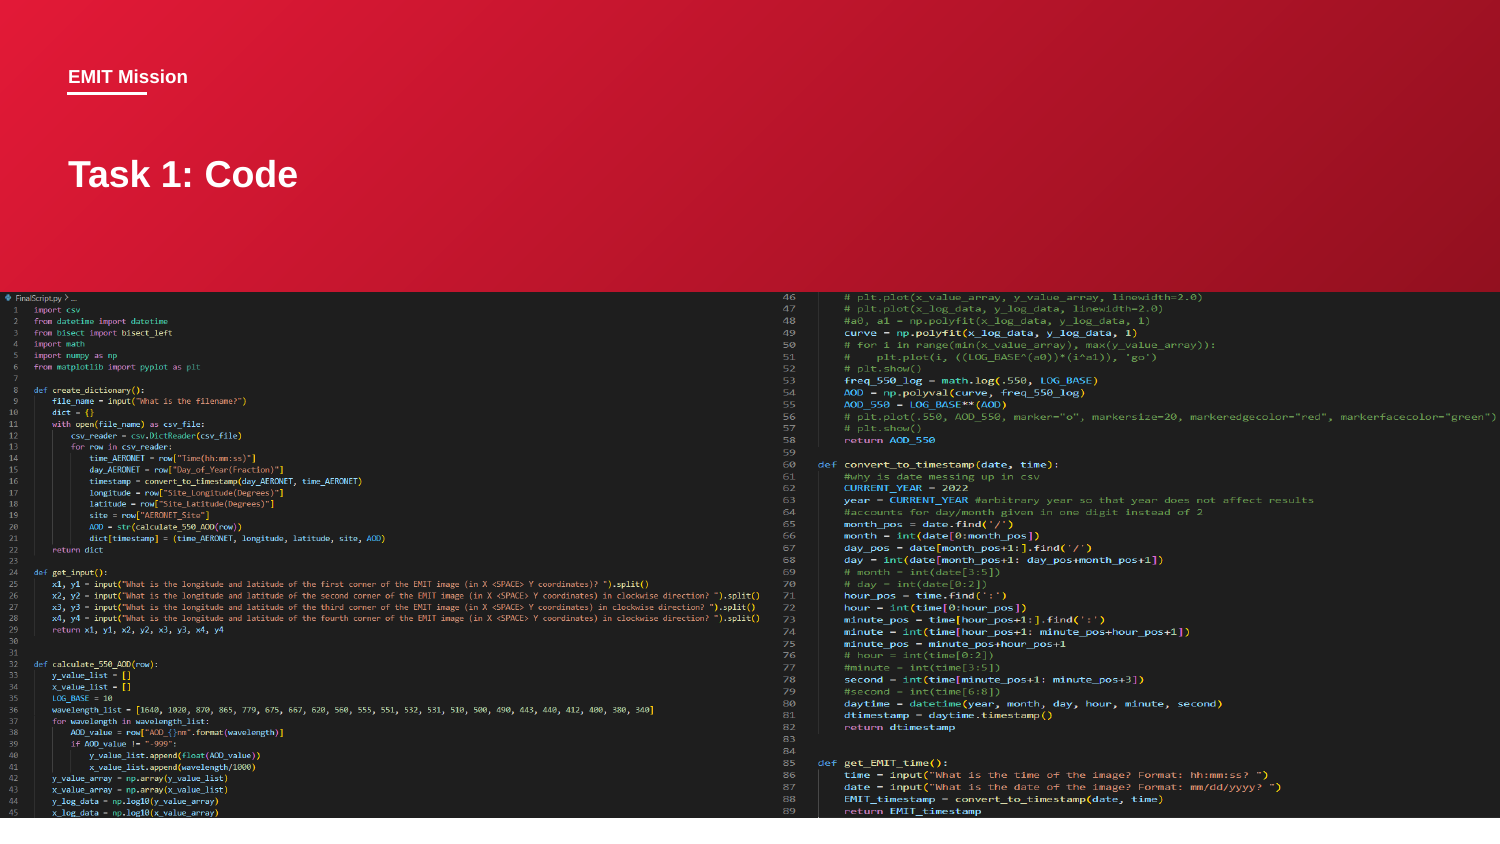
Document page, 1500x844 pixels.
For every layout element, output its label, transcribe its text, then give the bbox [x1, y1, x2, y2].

list EMIT Mission [68, 44, 1432, 86]
picture [0, 292, 1500, 819]
list Task 1: Code [68, 135, 1432, 269]
